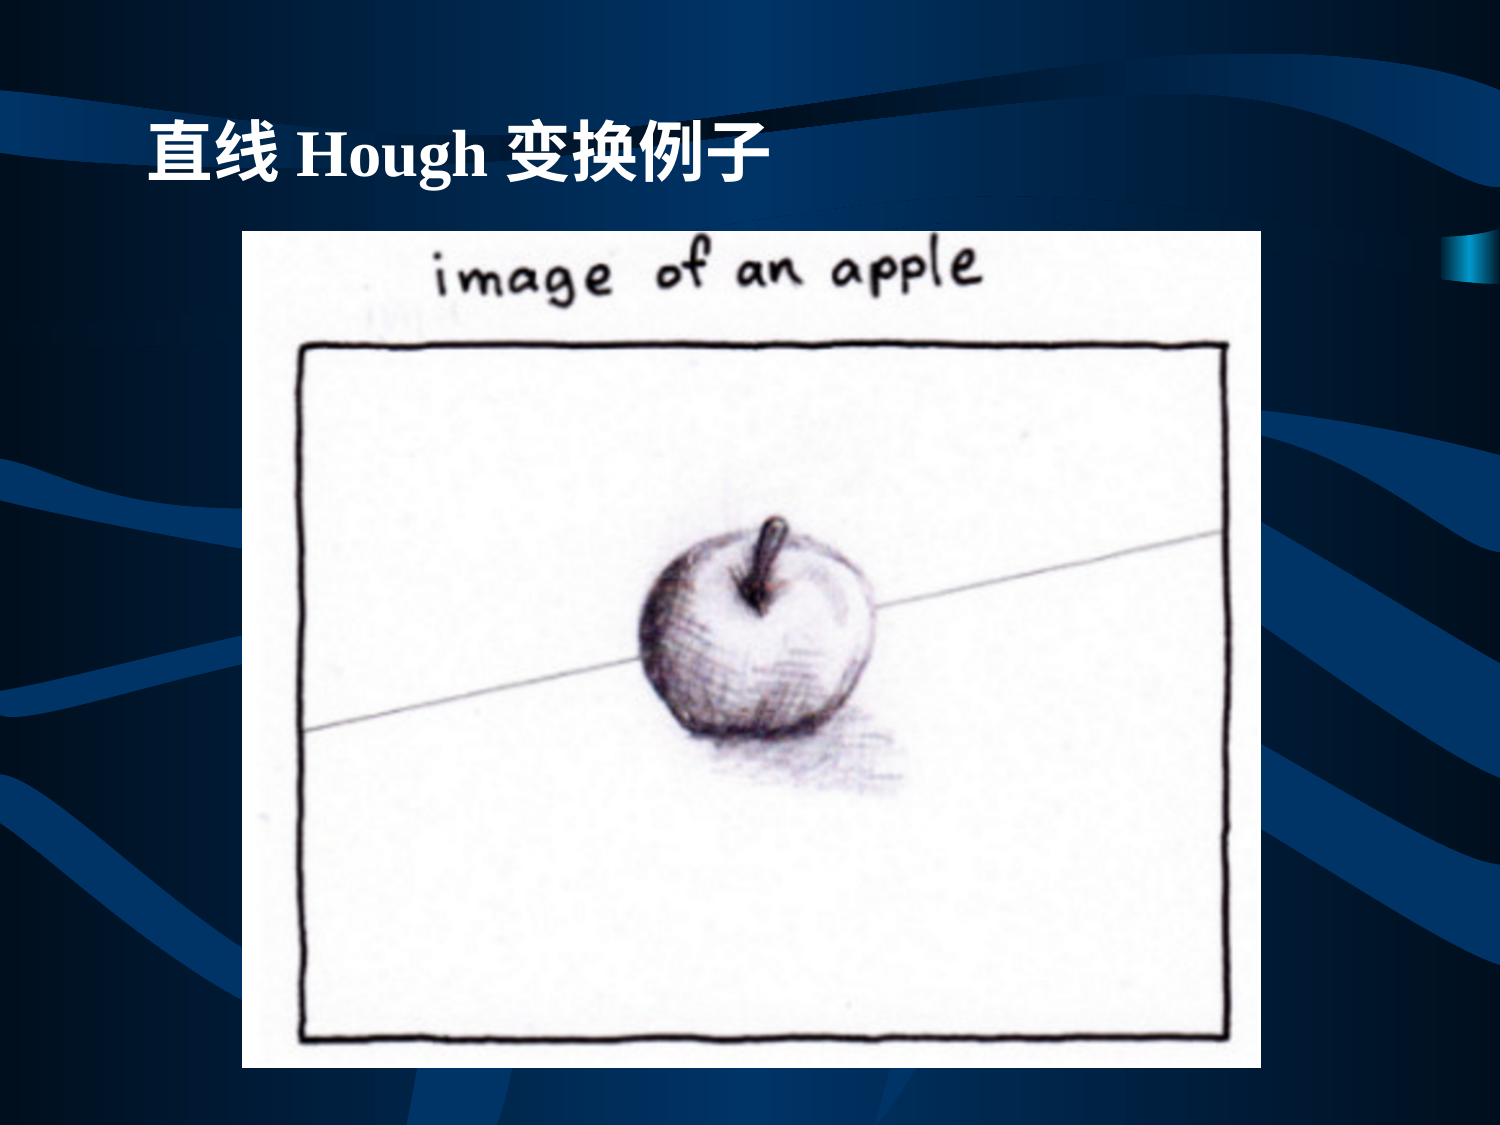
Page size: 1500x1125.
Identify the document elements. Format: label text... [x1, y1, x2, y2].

text_box 直线Hough变换例子 [131, 54, 787, 198]
picture [241, 231, 1261, 1068]
